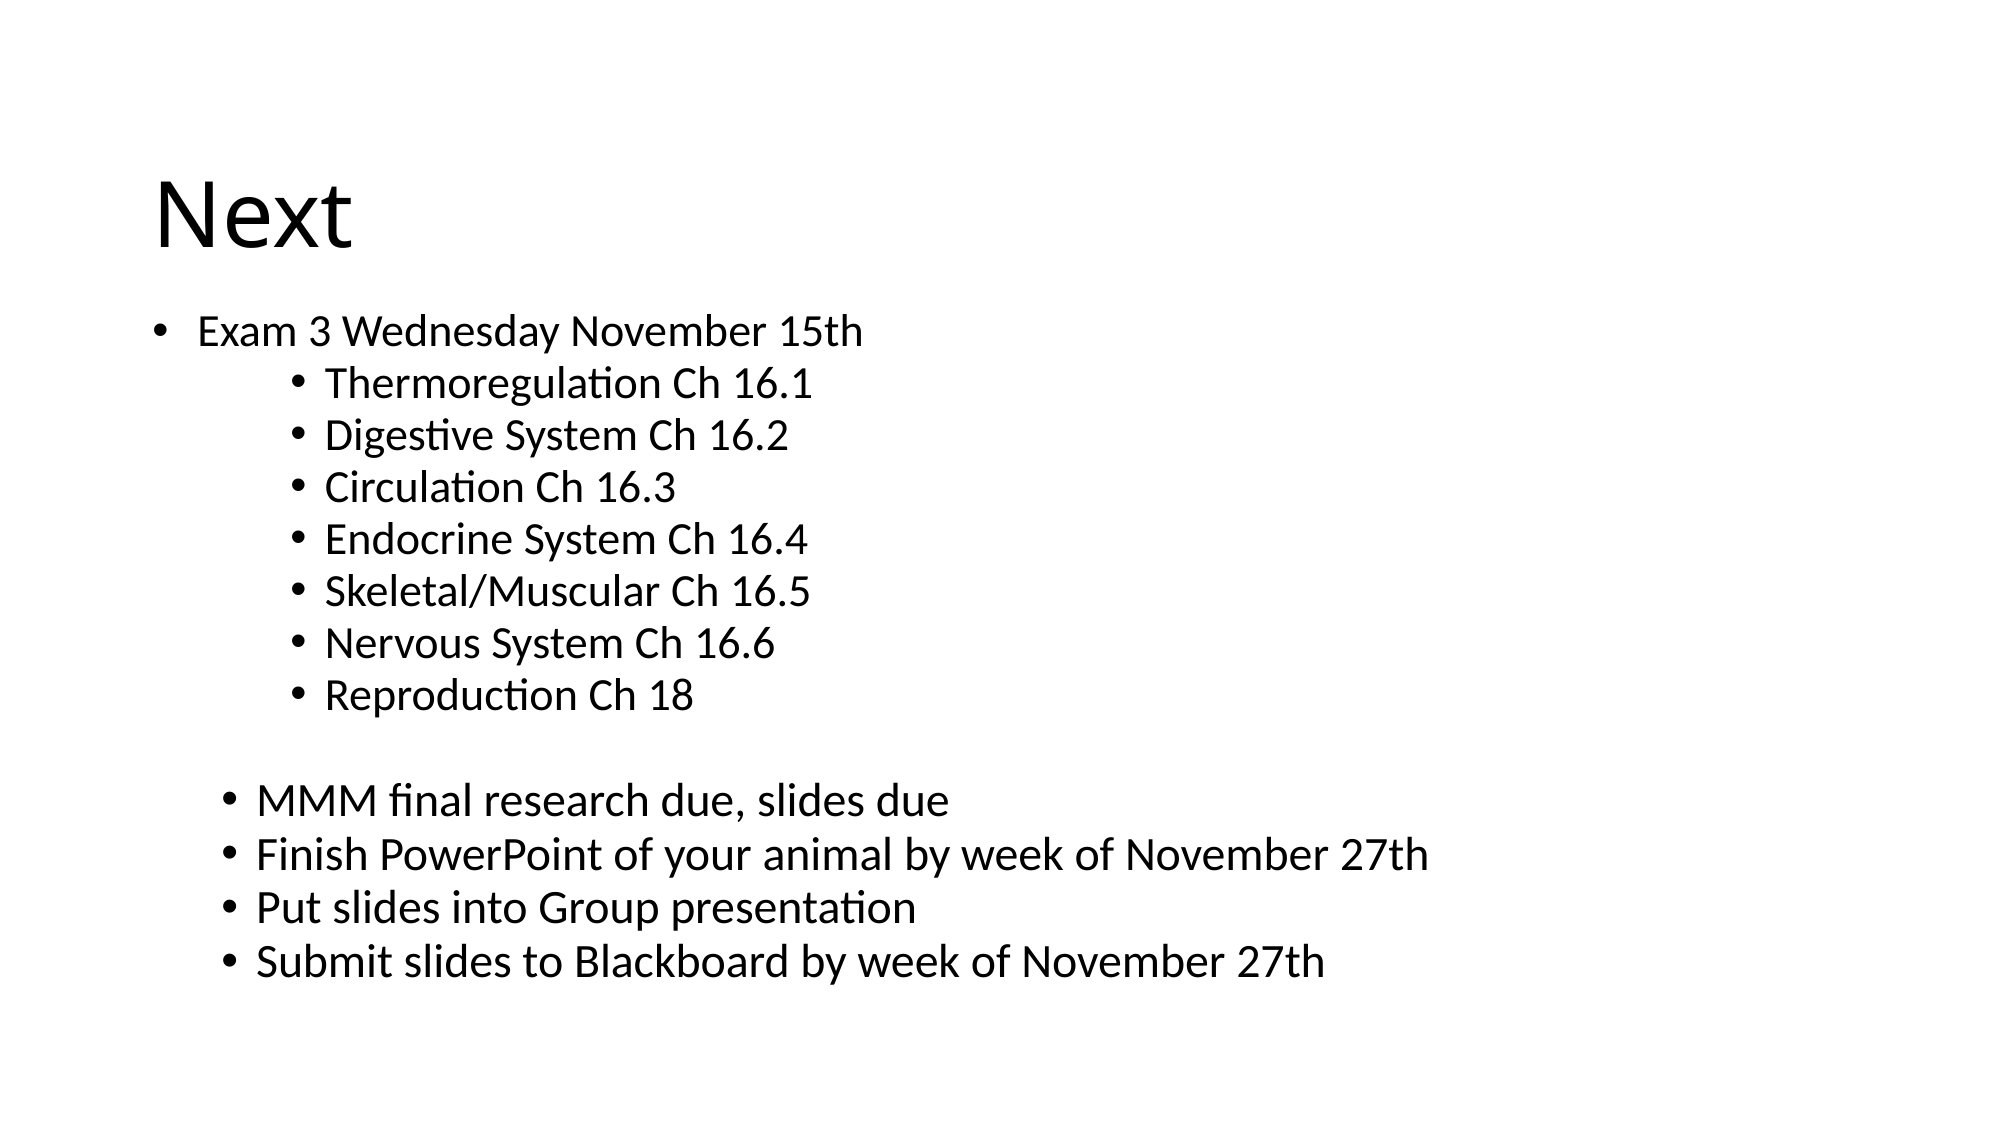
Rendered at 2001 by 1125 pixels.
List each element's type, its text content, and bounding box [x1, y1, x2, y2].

title Next [137, 59, 1863, 278]
list Exam 3 Wednesday November 15th Thermoregulation Ch 16.1 Digestive System Ch 16.2 Circulation Ch 16.3 Endocrine System Ch 16.4 Skeletal/Muscular Ch 16.5 Nervous System Ch 16.6 Reproduction Ch 18 MMM final research due, slides due Finish PowerPoint of your animal by week of November 27th Put slides into Group presentation Submit slides to Blackboard by week of November 27th [137, 299, 1863, 1014]
